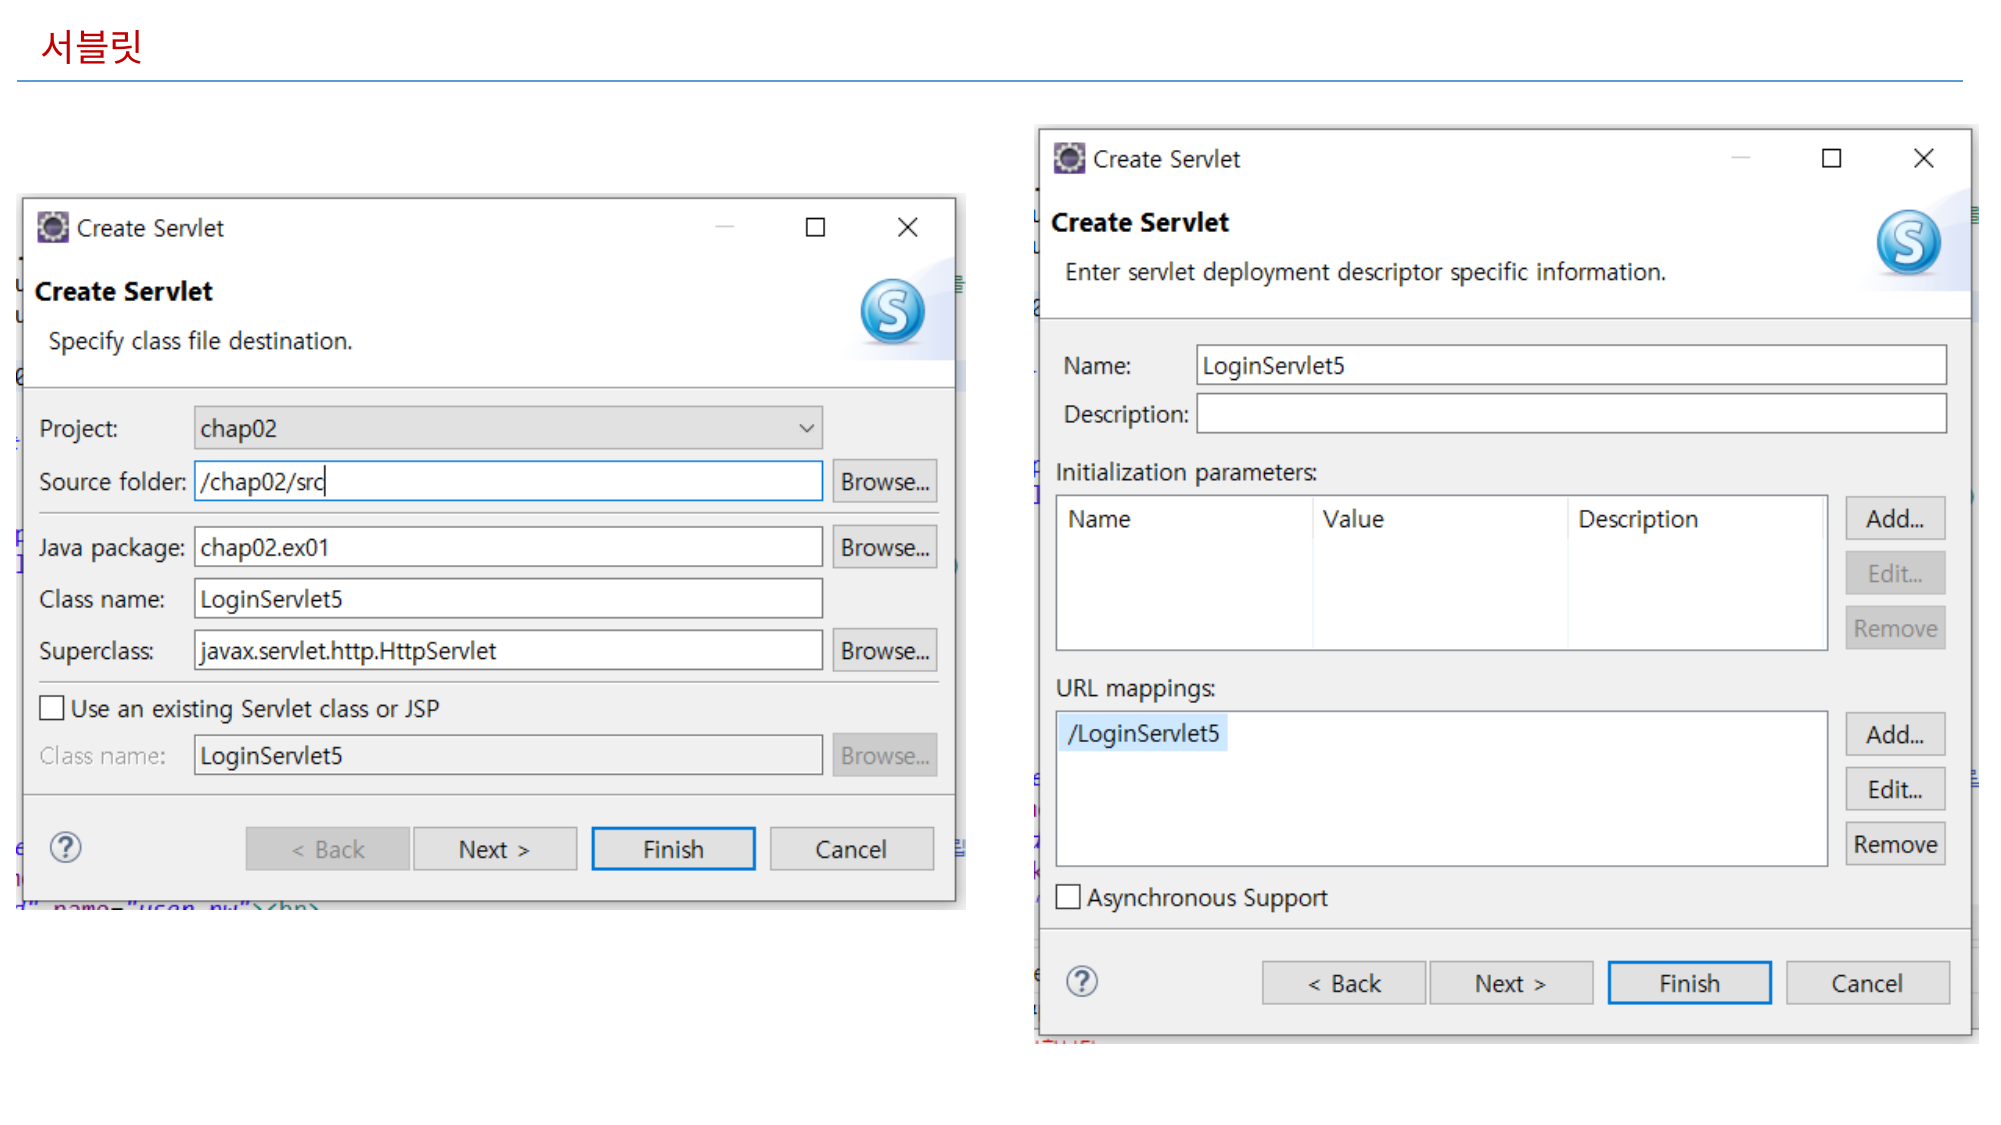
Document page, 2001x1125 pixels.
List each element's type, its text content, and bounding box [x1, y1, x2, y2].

text_box 서블릿 [25, 16, 729, 77]
picture [16, 193, 966, 910]
picture [1034, 124, 1979, 1044]
